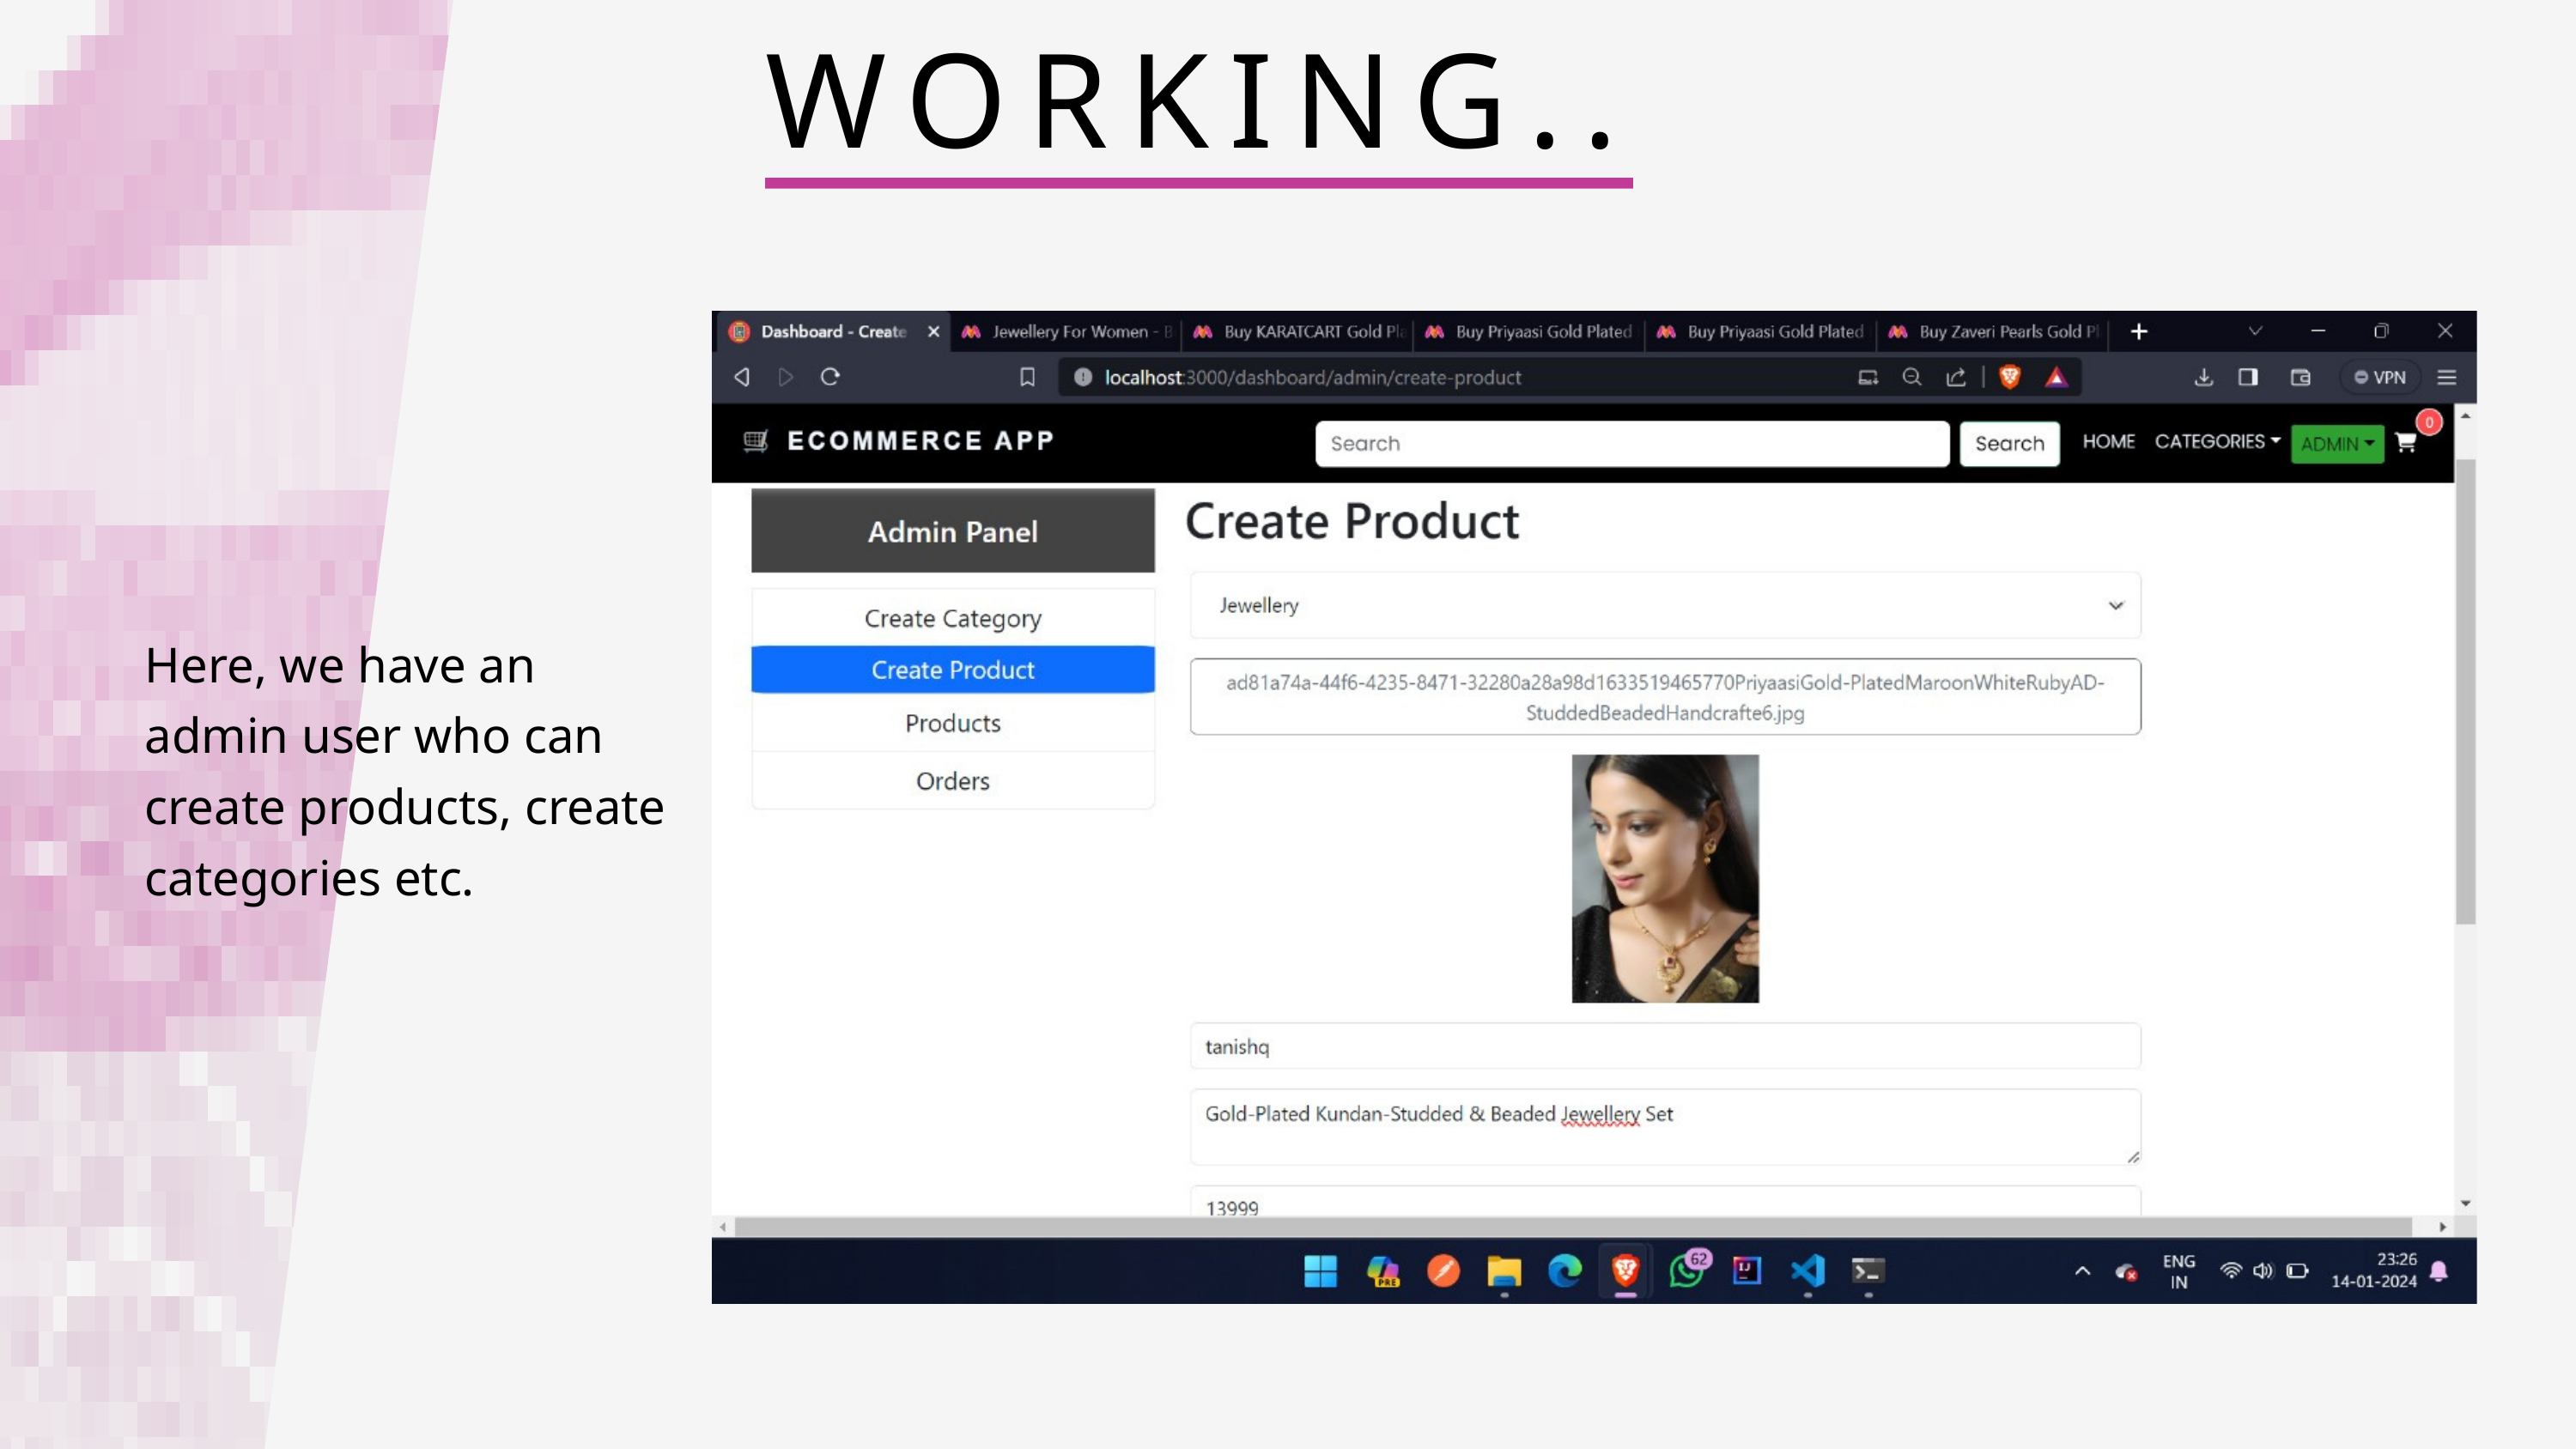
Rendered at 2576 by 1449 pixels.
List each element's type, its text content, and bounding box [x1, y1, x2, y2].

text_box Here, we have an admin user who can create products, create categories etc. [144, 621, 676, 906]
text_box WORKING.. [765, 30, 1716, 175]
text_box [712, 311, 2477, 1304]
text_box [0, 0, 453, 1449]
